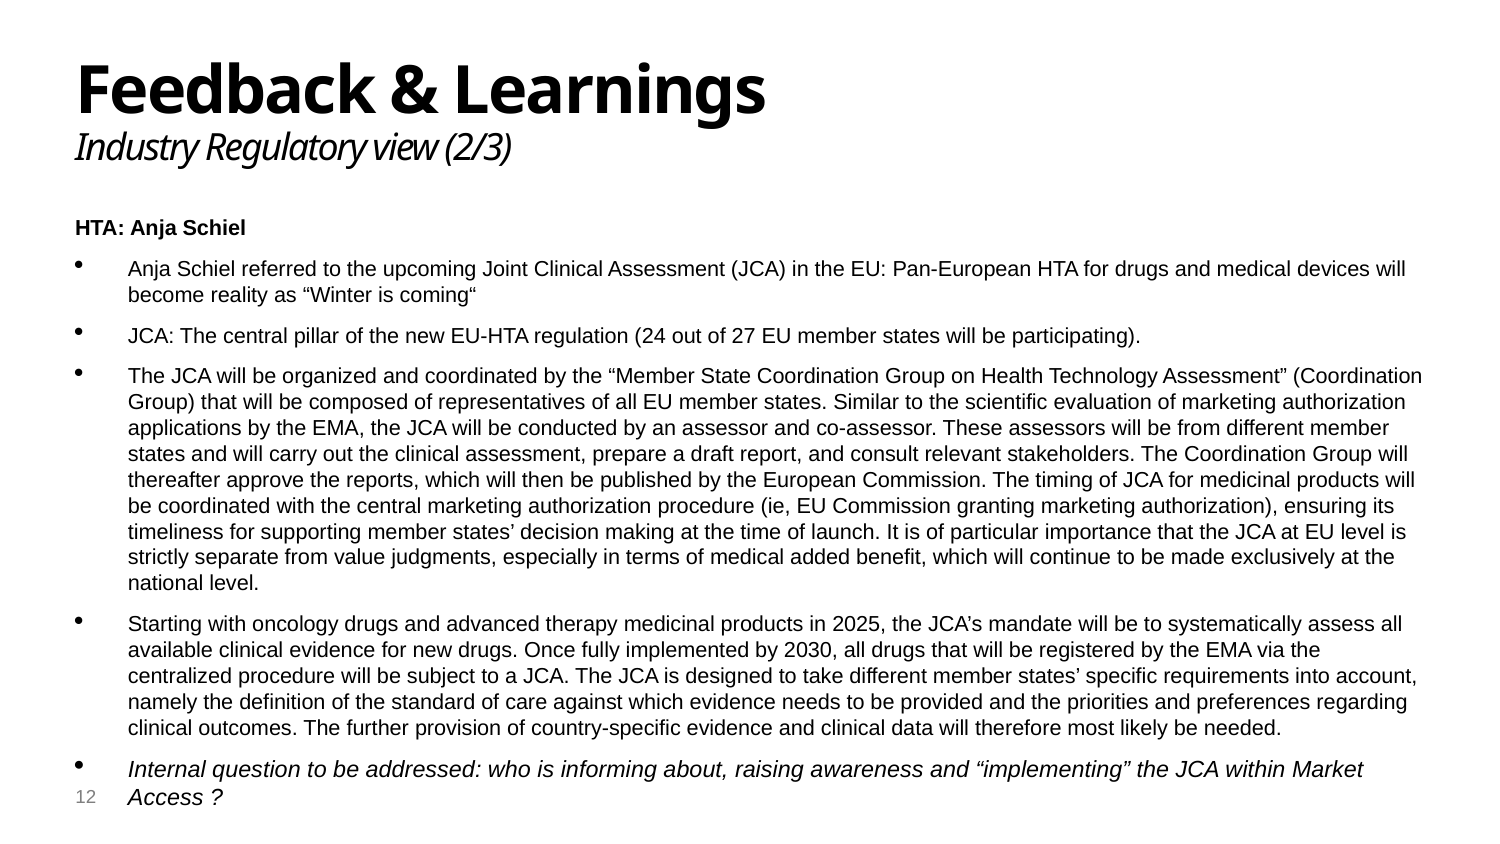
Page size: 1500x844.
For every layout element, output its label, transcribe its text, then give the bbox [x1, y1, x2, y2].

list HTA: Anja Schiel Anja Schiel referred to the upcoming Joint Clinical Assessment (JCA) in the EU: Pan-European HTA for drugs and medical devices will become reality as “Winter is coming“ JCA: The central pillar of the new EU-HTA regulation (24 out of 27 EU member states will be participating). The JCA will be organized and coordinated by the “Member State Coordination Group on Health Technology Assessment” (Coordination Group) that will be composed of representatives of all EU member states. Similar to the scientific evaluation of marketing authorization applications by the EMA, the JCA will be conducted by an assessor and co-assessor. These assessors will be from different member states and will carry out the clinical assessment, prepare a draft report, and consult relevant stakeholders. The Coordination Group will thereafter approve the reports, which will then be published by the European Commission. The timing of JCA for medicinal products will be coordinated with the central marketing authorization procedure (ie, EU Commission granting marketing authorization), ensuring its timeliness for supporting member states’ decision making at the time of launch. It is of particular importance that the JCA at EU level is strictly separate from value judgments, especially in terms of medical added benefit, which will continue to be made exclusively at the national level. Starting with oncology drugs and advanced therapy medicinal products in 2025, the JCA’s mandate will be to systematically assess all available clinical evidence for new drugs. Once fully implemented by 2030, all drugs that will be registered by the EMA via the centralized procedure will be subject to a JCA. The JCA is designed to take different member states’ specific requirements into account, namely the definition of the standard of care against which evidence needs to be provided and the priorities and preferences regarding clinical outcomes. The further provision of country-specific evidence and clinical data will therefore most likely be needed. Internal question to be addressed: who is informing about, raising awareness and “implementing” the JCA within Market Access ? [75, 213, 1425, 822]
title Feedback & Learnings Industry Regulatory view (2/3) [75, 56, 1425, 198]
slide_number 12 [75, 784, 113, 822]
